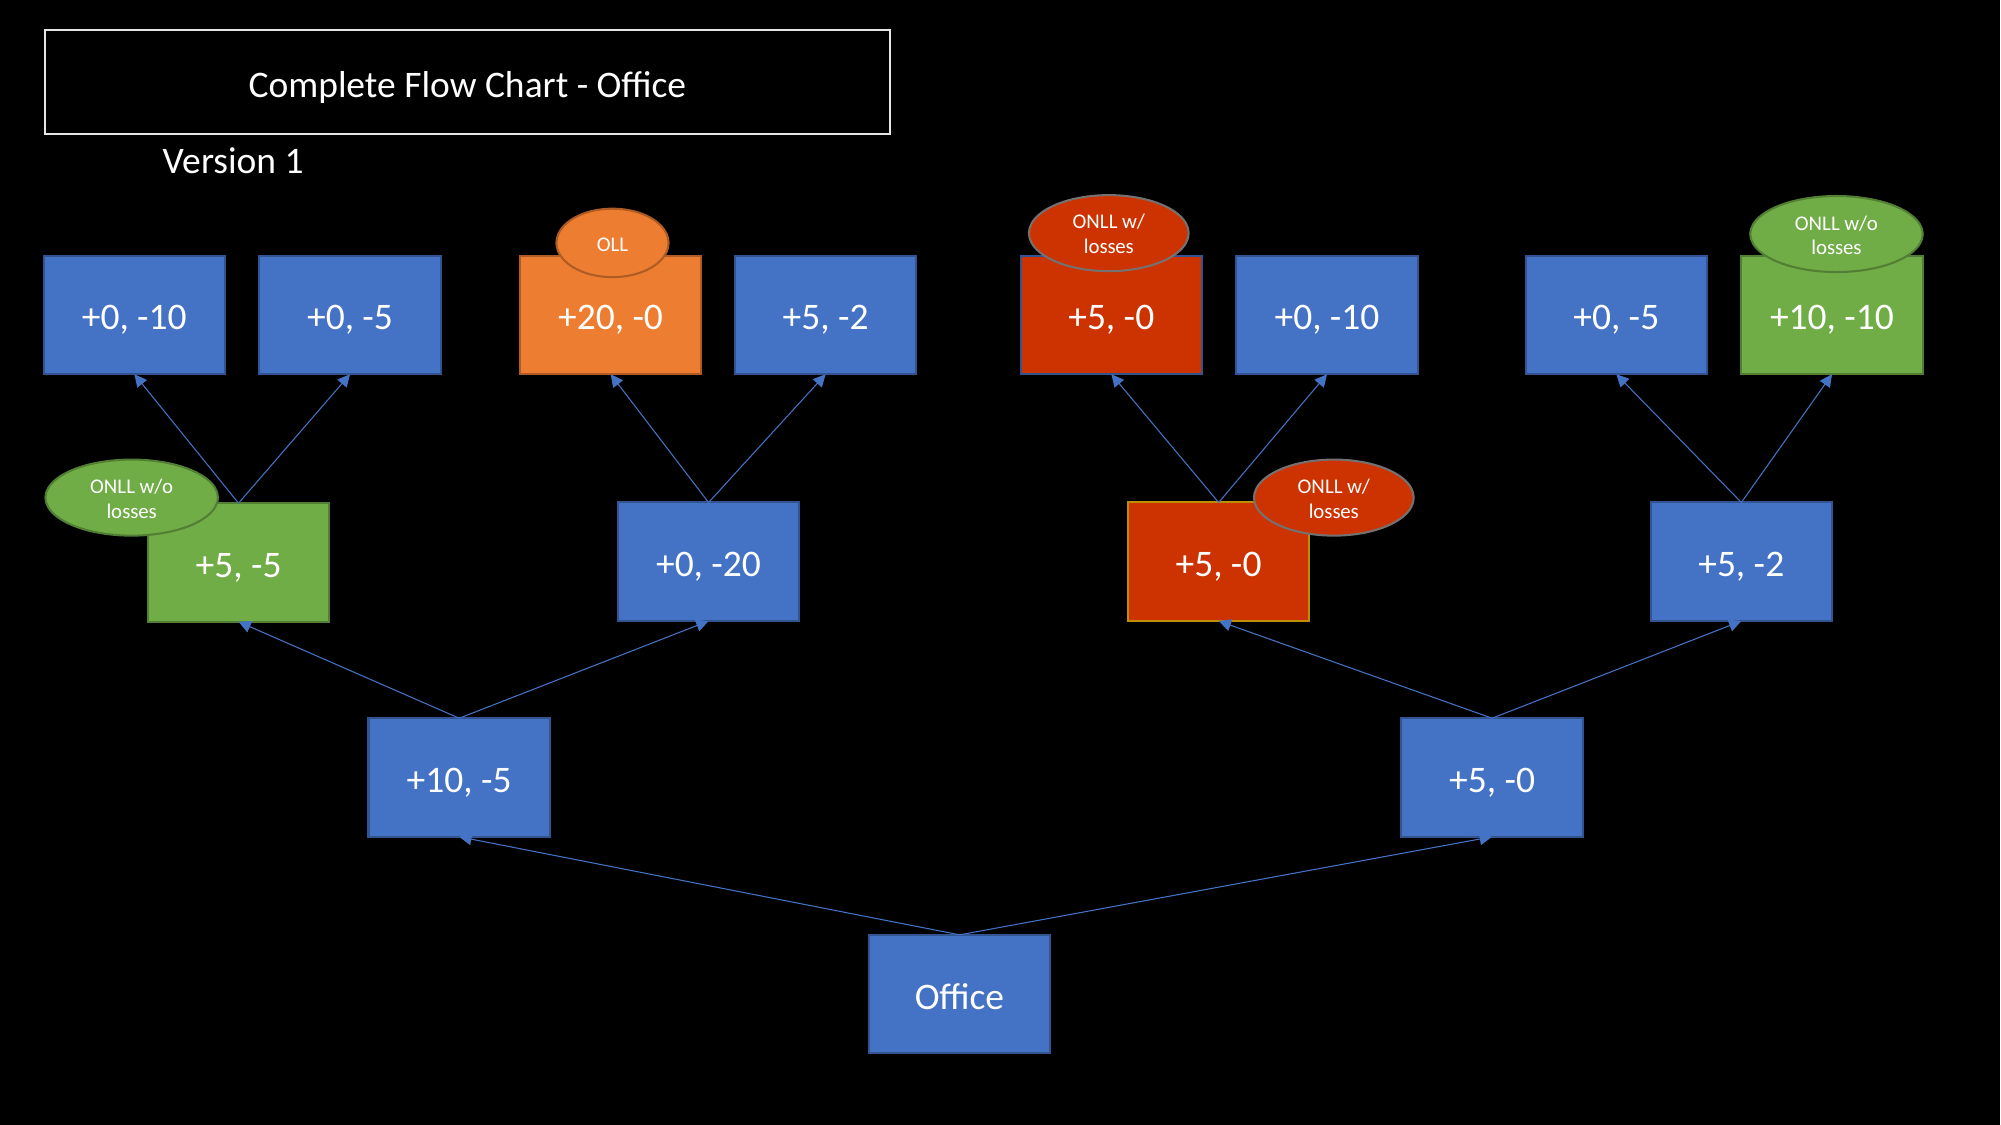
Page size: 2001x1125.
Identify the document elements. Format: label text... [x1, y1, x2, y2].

text_box Office [868, 935, 1051, 1054]
text_box ONLL w/o losses [1749, 194, 1924, 274]
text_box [708, 374, 826, 503]
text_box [960, 836, 1493, 935]
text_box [459, 621, 709, 719]
text_box Version 1 [147, 135, 357, 189]
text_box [238, 374, 351, 504]
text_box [1741, 374, 1833, 503]
text_box ONLL w/ losses [1027, 194, 1190, 273]
text_box +0, -20 [617, 503, 800, 622]
text_box +0, -5 [258, 255, 442, 375]
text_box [1111, 374, 1218, 503]
text_box +5, -5 [147, 504, 330, 623]
text_box +20, -0 [519, 255, 702, 375]
text_box +0, -5 [1525, 255, 1708, 375]
text_box +10, -10 [1740, 255, 1924, 375]
text_box +5, -2 [1650, 503, 1833, 622]
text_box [1616, 374, 1741, 503]
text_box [459, 836, 960, 935]
text_box +10, -5 [367, 719, 551, 838]
text_box +0, -10 [43, 255, 226, 375]
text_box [134, 374, 238, 504]
text_box +5, -2 [734, 255, 917, 375]
text_box +5, -0 [1020, 255, 1203, 375]
text_box +0, -10 [1235, 255, 1419, 375]
text_box OLL [555, 207, 670, 279]
text_box ONLL w/o losses [44, 458, 218, 537]
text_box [610, 374, 708, 503]
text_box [1218, 621, 1492, 719]
text_box Complete Flow Chart - Office [44, 29, 891, 135]
text_box +5, -0 [1127, 503, 1310, 622]
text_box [1218, 374, 1328, 503]
text_box ONLL w/ losses [1253, 458, 1415, 537]
text_box +5, -0 [1400, 719, 1584, 838]
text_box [1492, 621, 1742, 719]
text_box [238, 621, 459, 719]
